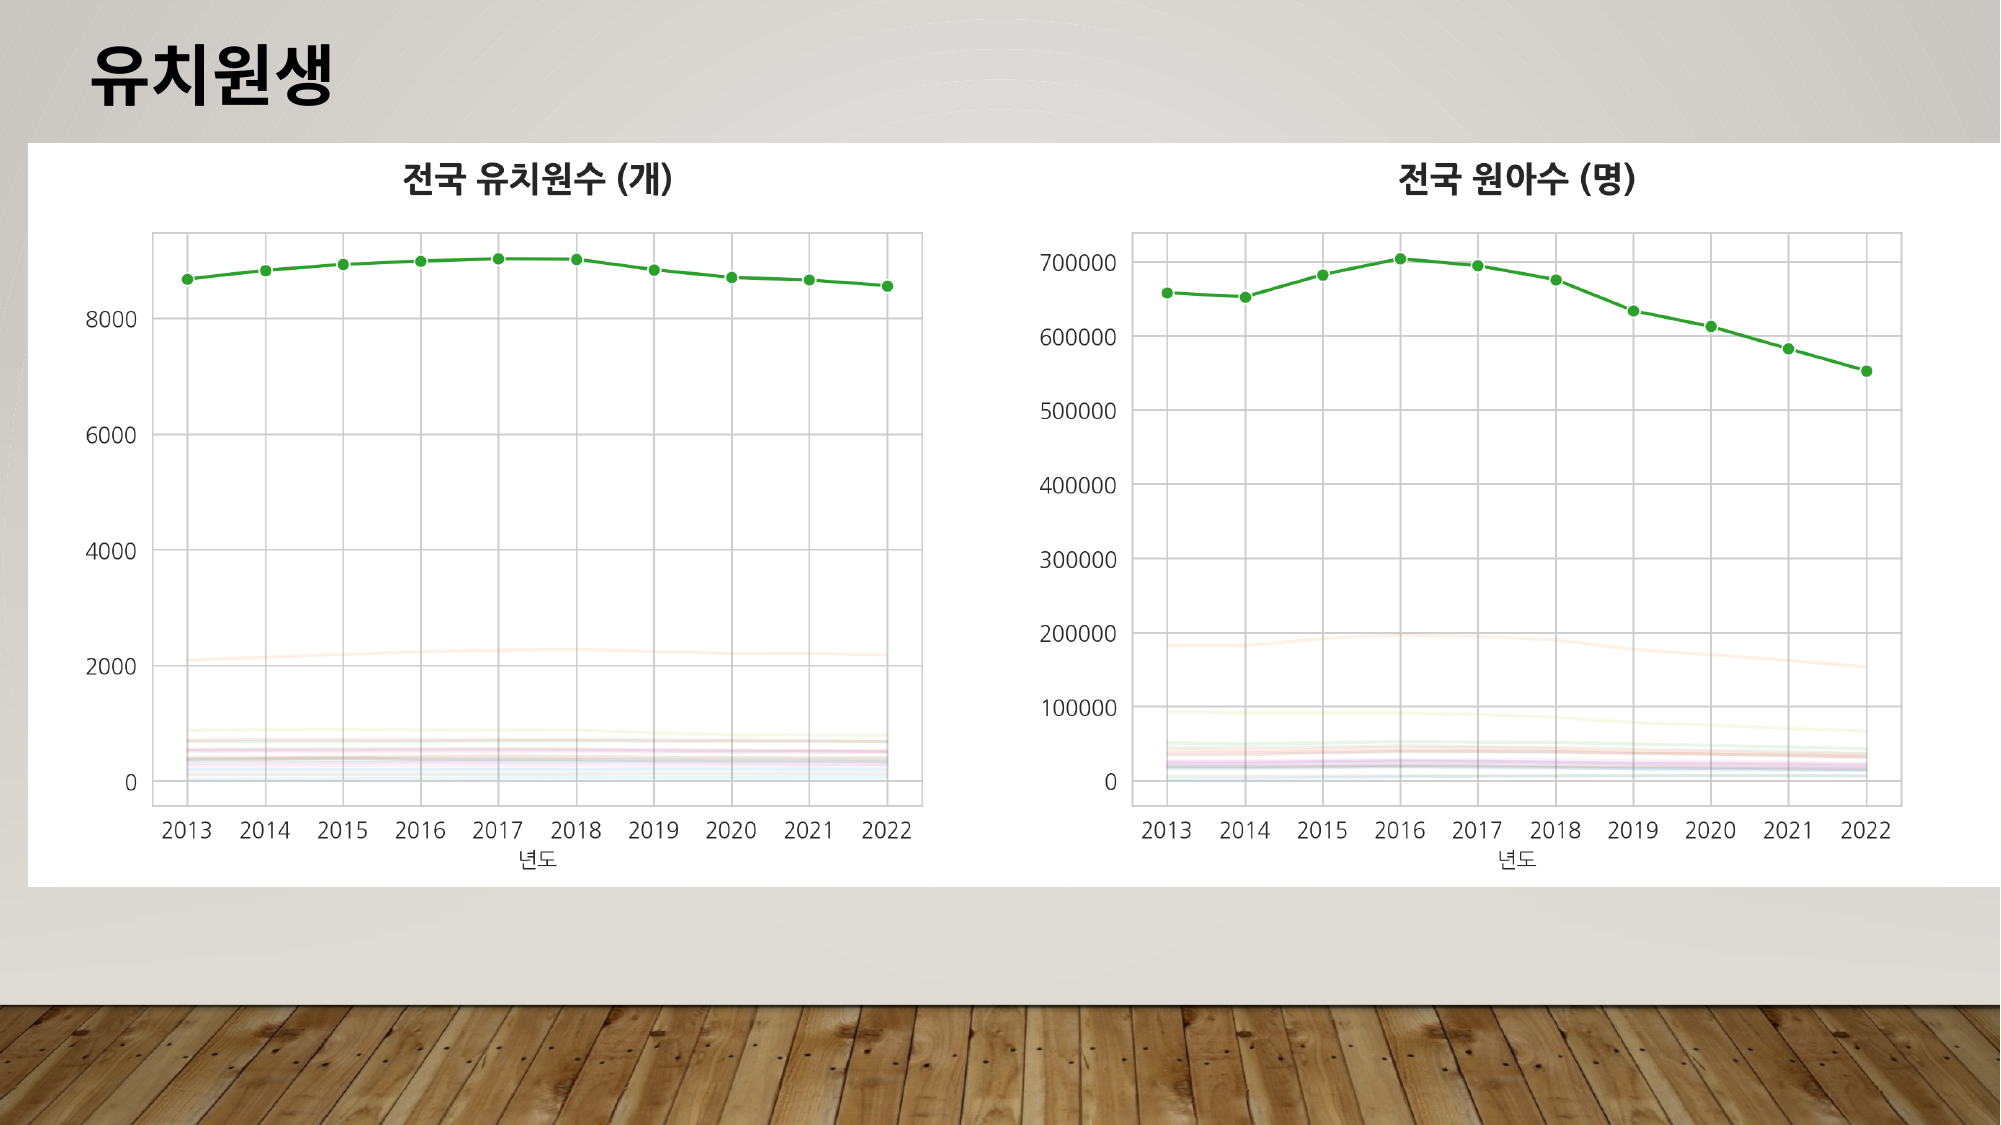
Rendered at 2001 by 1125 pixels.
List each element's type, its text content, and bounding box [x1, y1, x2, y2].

text_box 유치원생 [74, 35, 597, 142]
picture [28, 142, 2000, 888]
picture [0, 1005, 2000, 1125]
